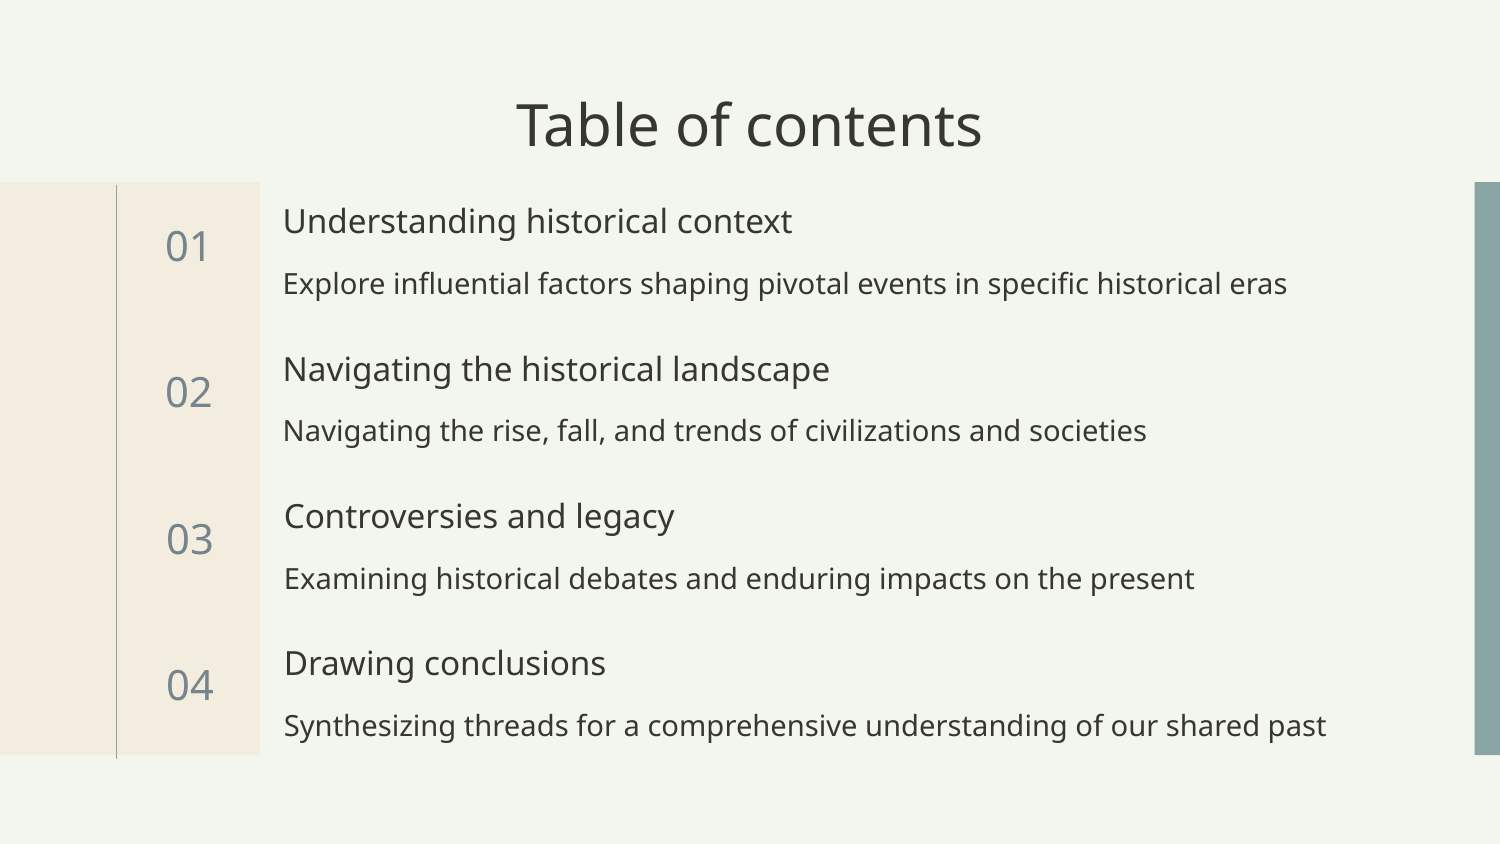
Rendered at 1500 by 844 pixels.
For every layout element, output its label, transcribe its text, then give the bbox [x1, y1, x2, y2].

subtitle Understanding historical context [267, 182, 1381, 245]
subtitle Navigating the rise, fall, and trends of civilizations and societies [267, 392, 1381, 454]
subtitle Synthesizing threads for a comprehensive understanding of our shared past [268, 686, 1382, 749]
subtitle Explore influential factors shaping pivotal events in specific historical eras [267, 245, 1381, 307]
subtitle Examining historical debates and enduring impacts on the present [268, 550, 1382, 602]
subtitle Controversies and legacy [268, 476, 1382, 550]
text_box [0, 181, 261, 760]
subtitle Drawing conclusions [268, 623, 1382, 686]
title Table of contents [118, 72, 1382, 167]
subtitle Navigating the historical landscape [267, 329, 1381, 392]
